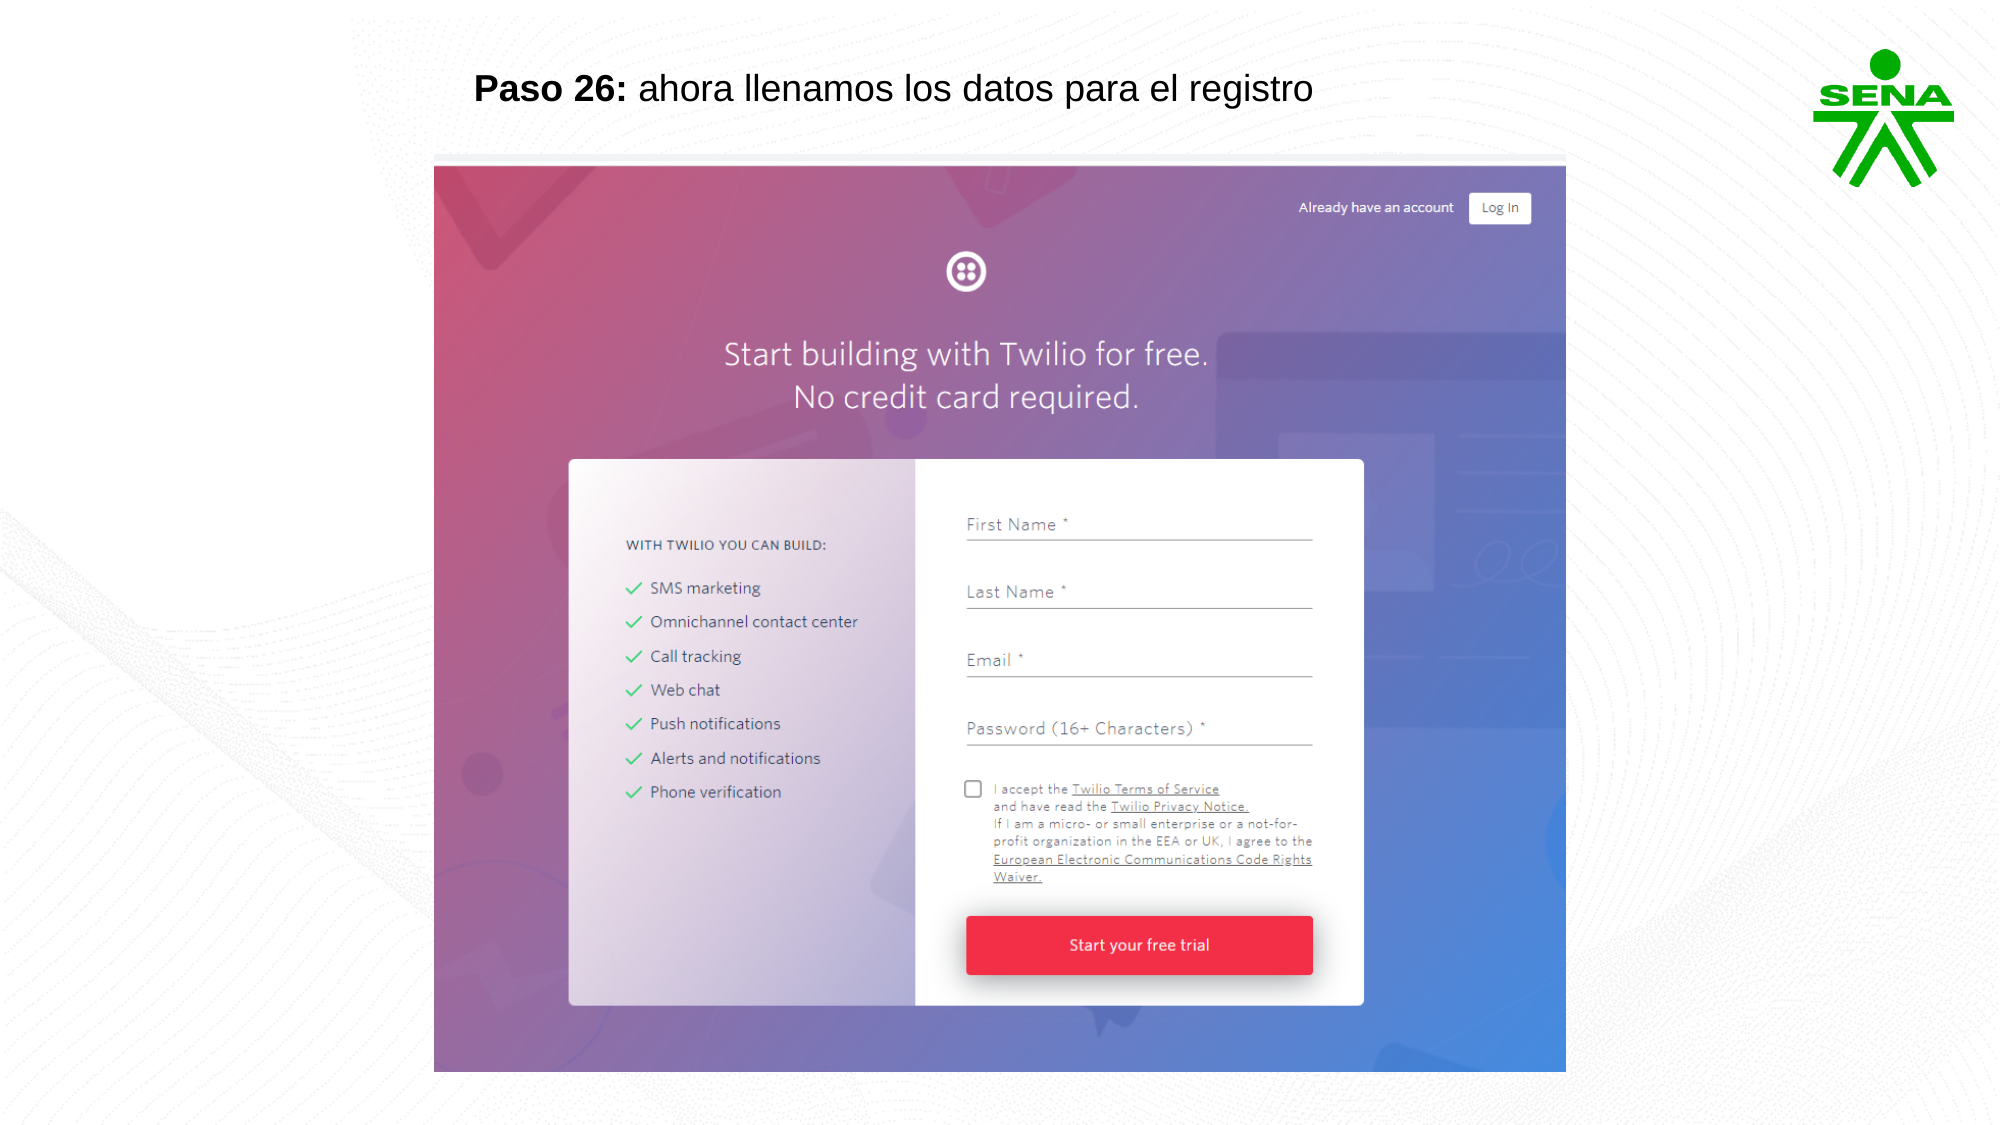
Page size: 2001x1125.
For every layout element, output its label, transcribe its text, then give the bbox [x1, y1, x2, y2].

picture [0, 0, 2000, 1125]
text_box Paso 26: ahora llenamos los datos para el registro [459, 53, 1459, 116]
